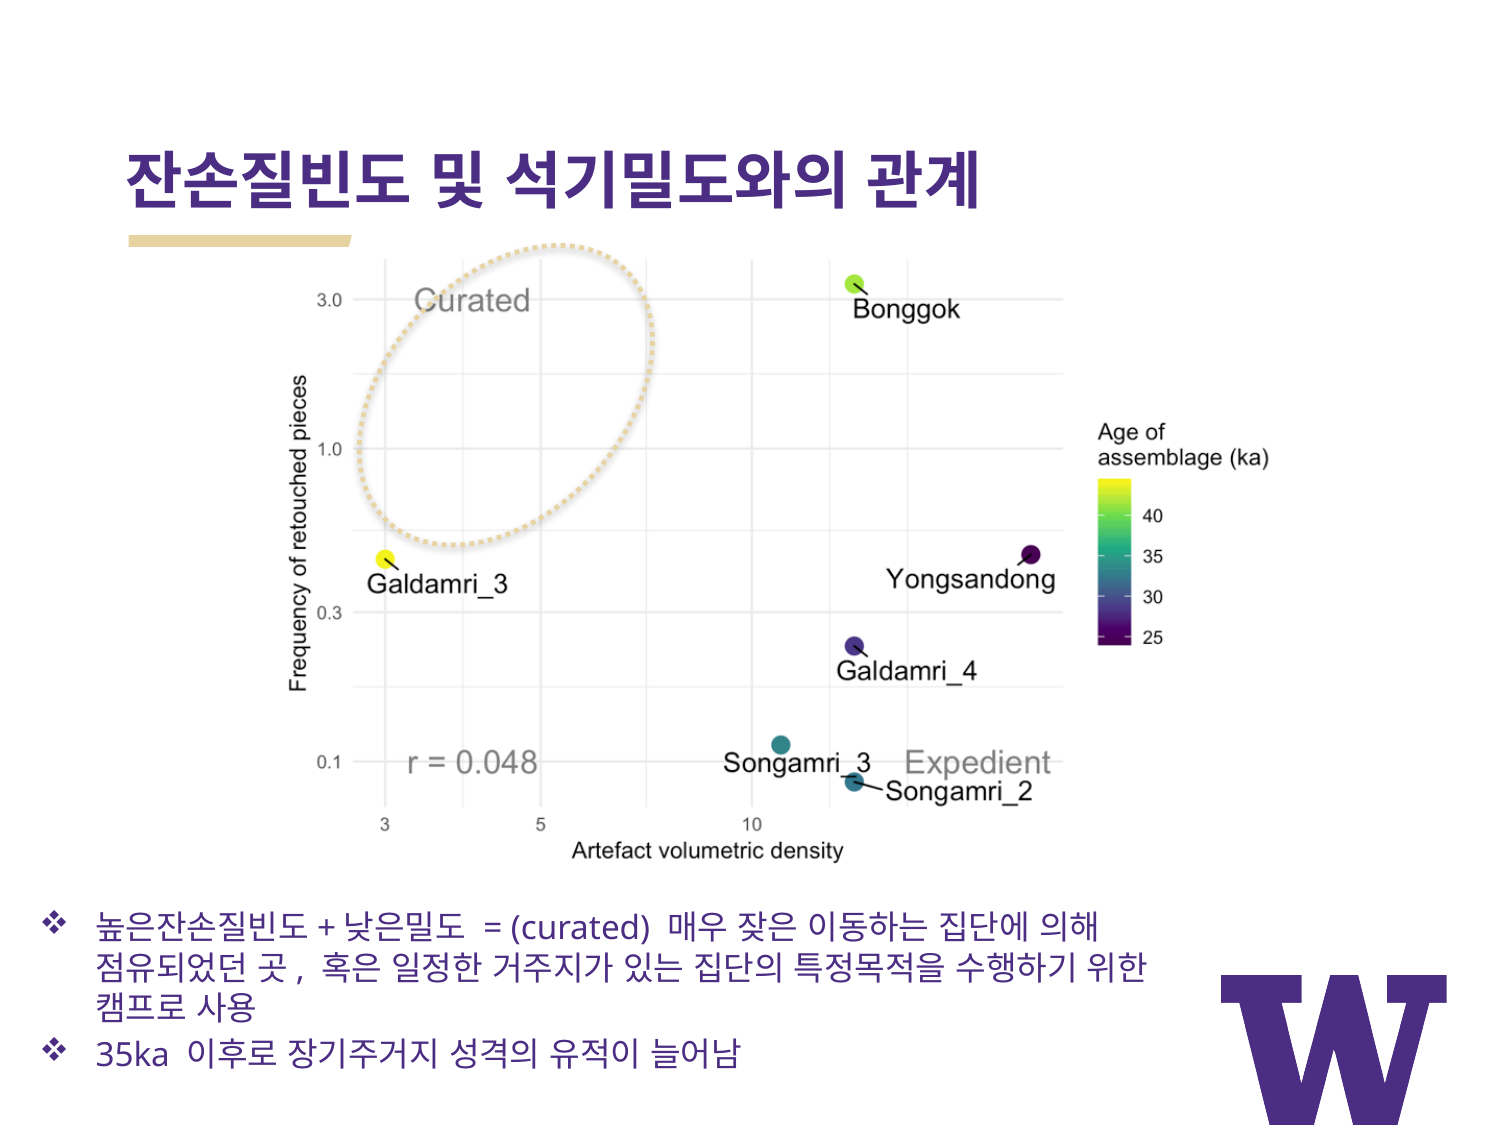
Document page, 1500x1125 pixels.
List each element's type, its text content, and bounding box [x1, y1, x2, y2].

list 높은잔손질빈도+낮은밀도 = (curated) 매우 잦은 이동하는 집단에 의해 점유되었던 곳, 혹은 일정한 거주지가 있는 집단의 특정목적을 수행하기 위한 캠프로 사용 35ka 이후로 장기주거지 성격의 유적이 늘어남 [24, 899, 1244, 1125]
title 잔손질빈도 및 석기밀도와의 관계 [110, 60, 1453, 224]
picture [1244, 975, 1447, 1125]
picture [283, 257, 1280, 866]
text_box [505, 244, 606, 255]
picture [128, 235, 352, 247]
